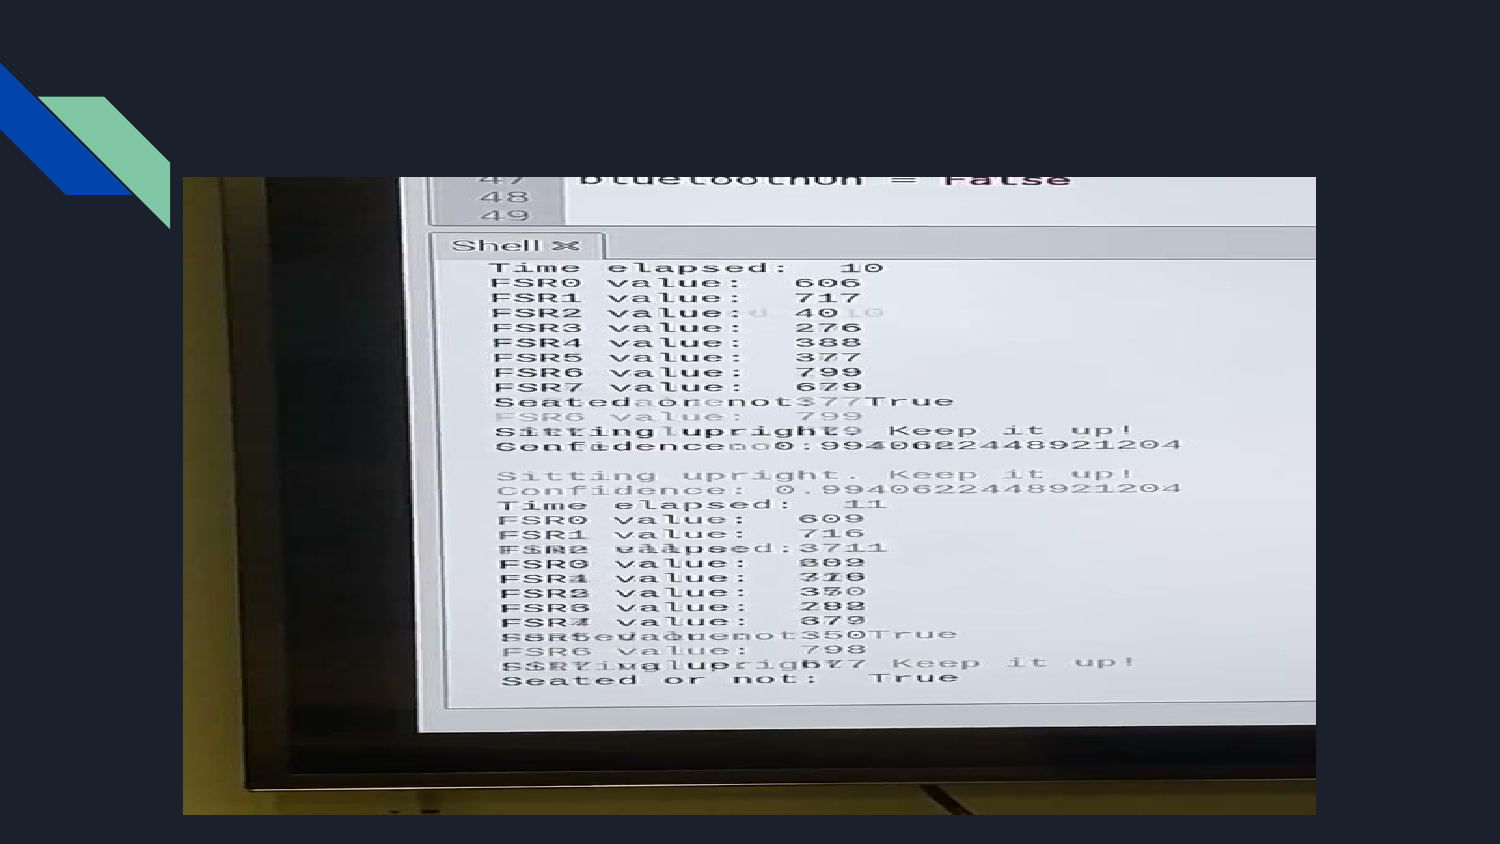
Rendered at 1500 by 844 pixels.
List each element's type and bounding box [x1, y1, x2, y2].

picture [183, 177, 1317, 815]
